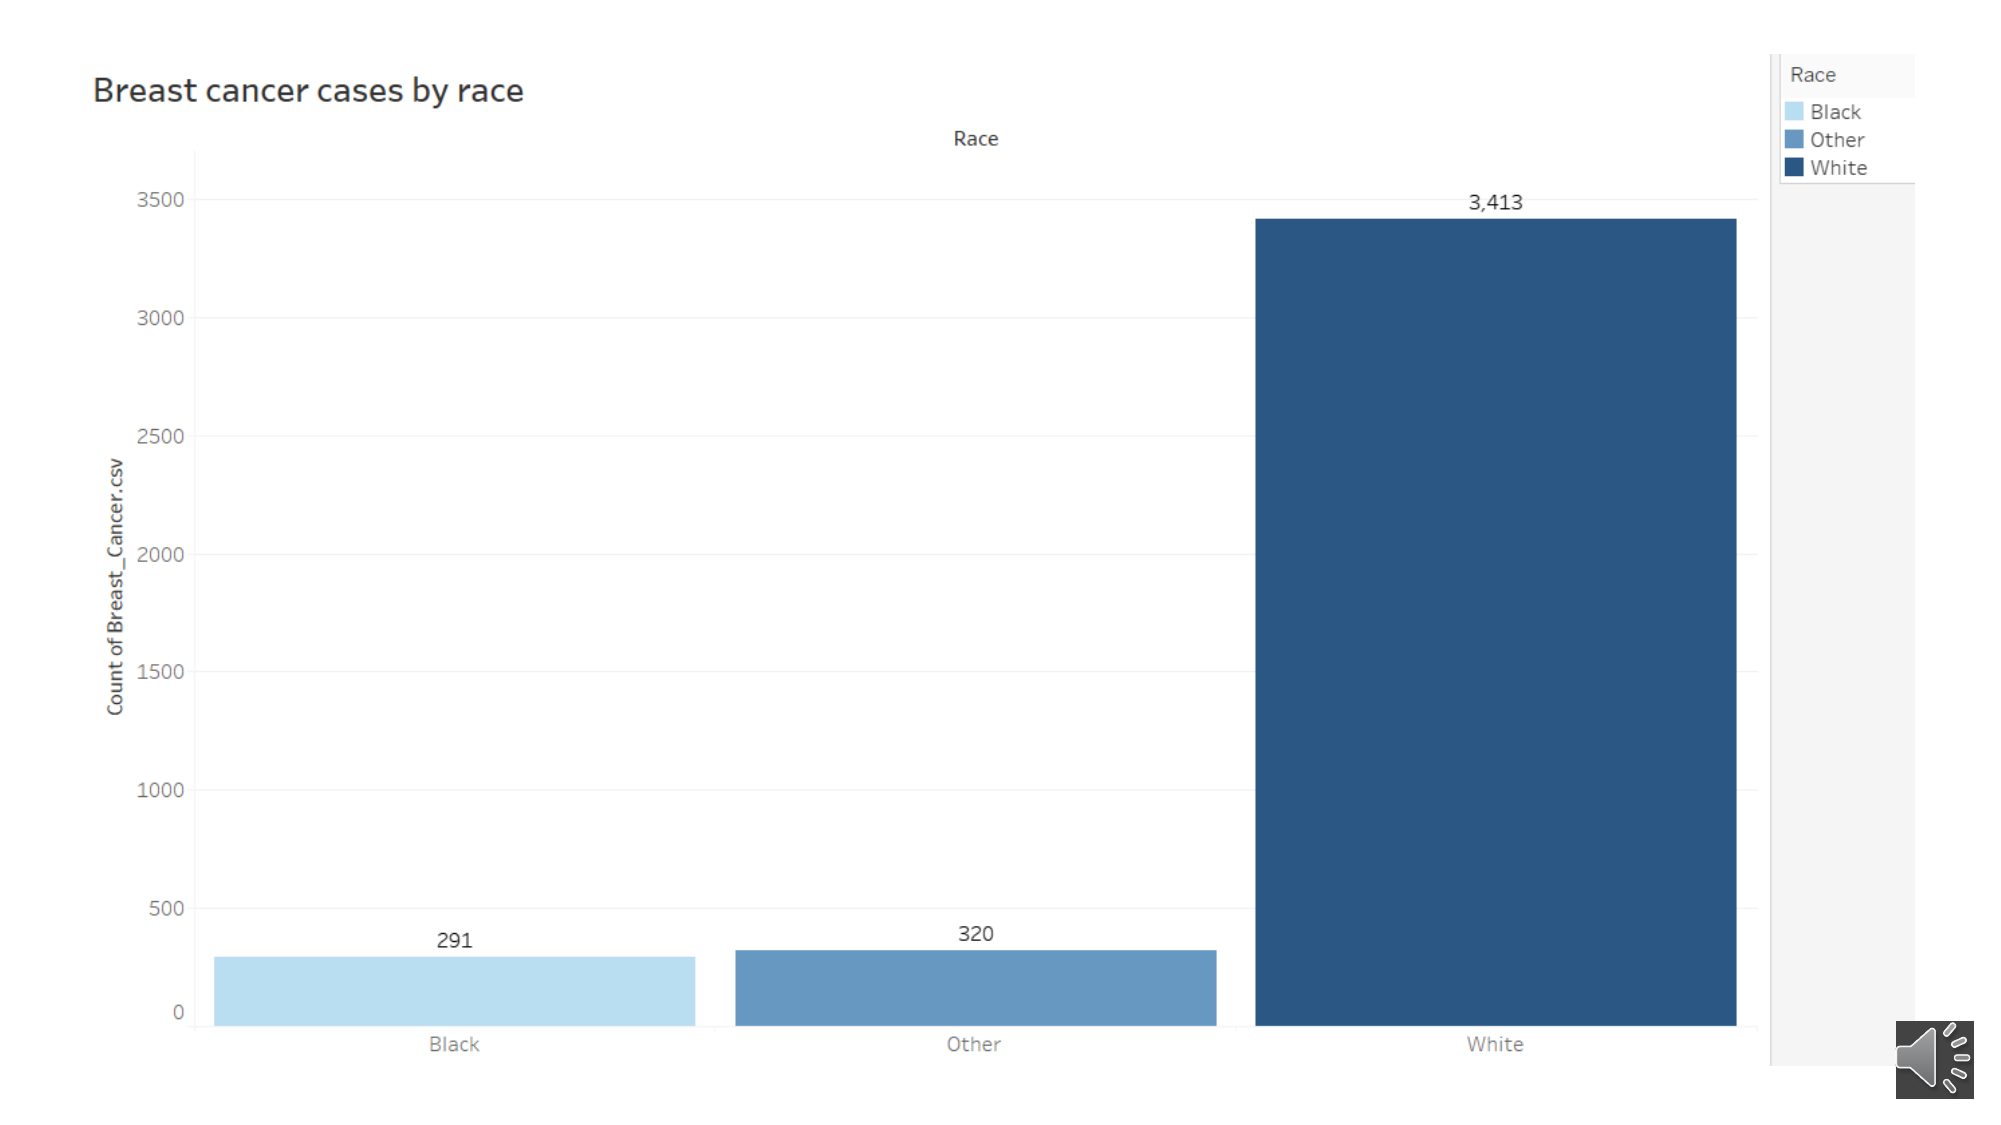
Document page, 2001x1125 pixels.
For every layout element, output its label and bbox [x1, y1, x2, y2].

picture [1894, 1019, 1975, 1100]
list [83, 54, 1915, 1066]
